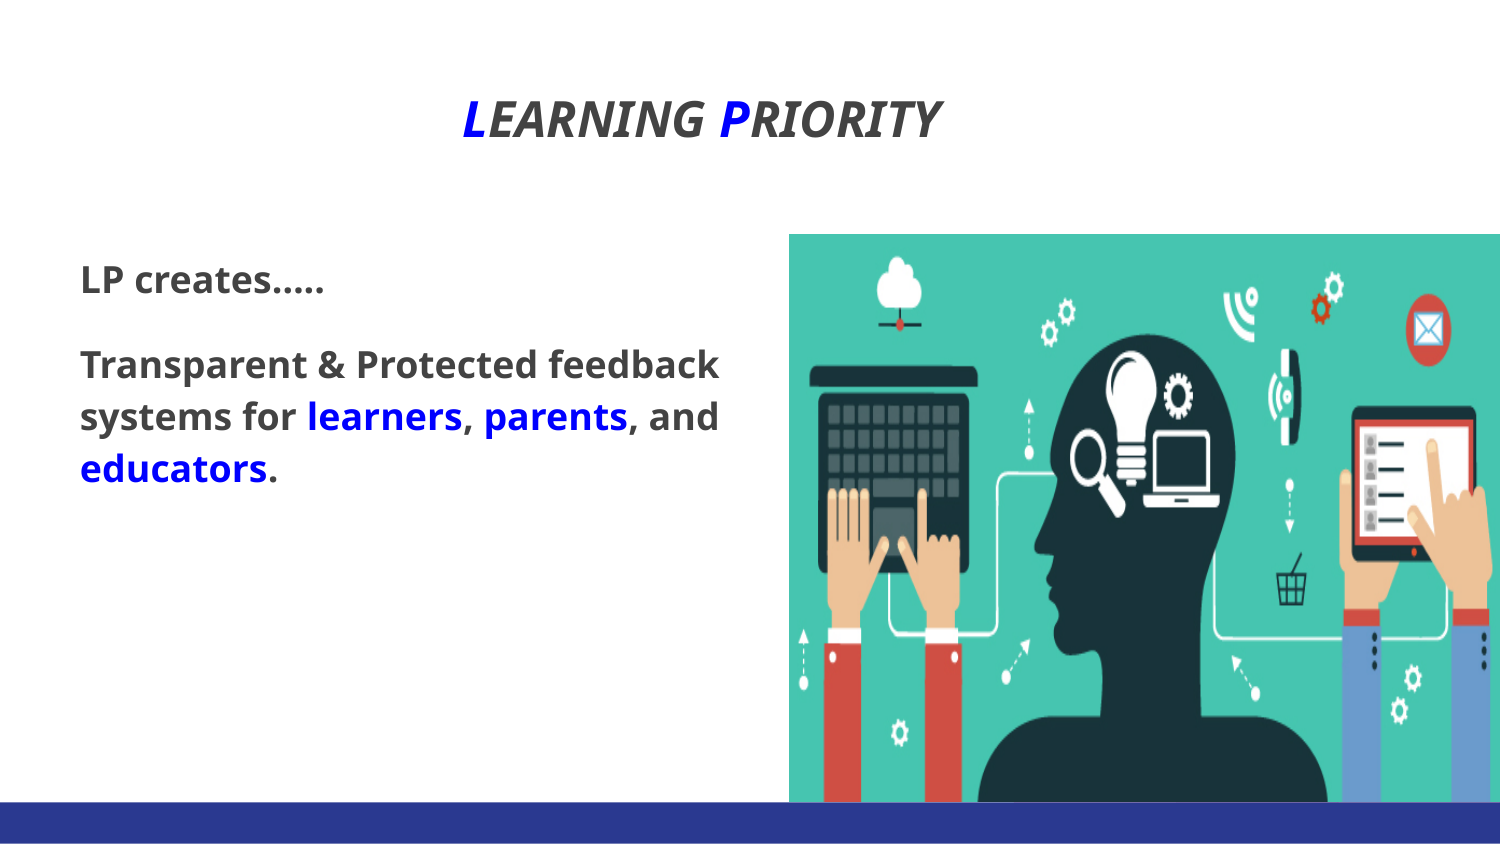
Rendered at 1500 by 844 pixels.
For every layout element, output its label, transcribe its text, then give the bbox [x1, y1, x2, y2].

list LP creates….. Transparent & Protected feedback systems for learners, parents, and educators. [64, 234, 788, 793]
title LEARNING PRIORITY [191, 72, 1251, 167]
picture [789, 234, 1500, 802]
